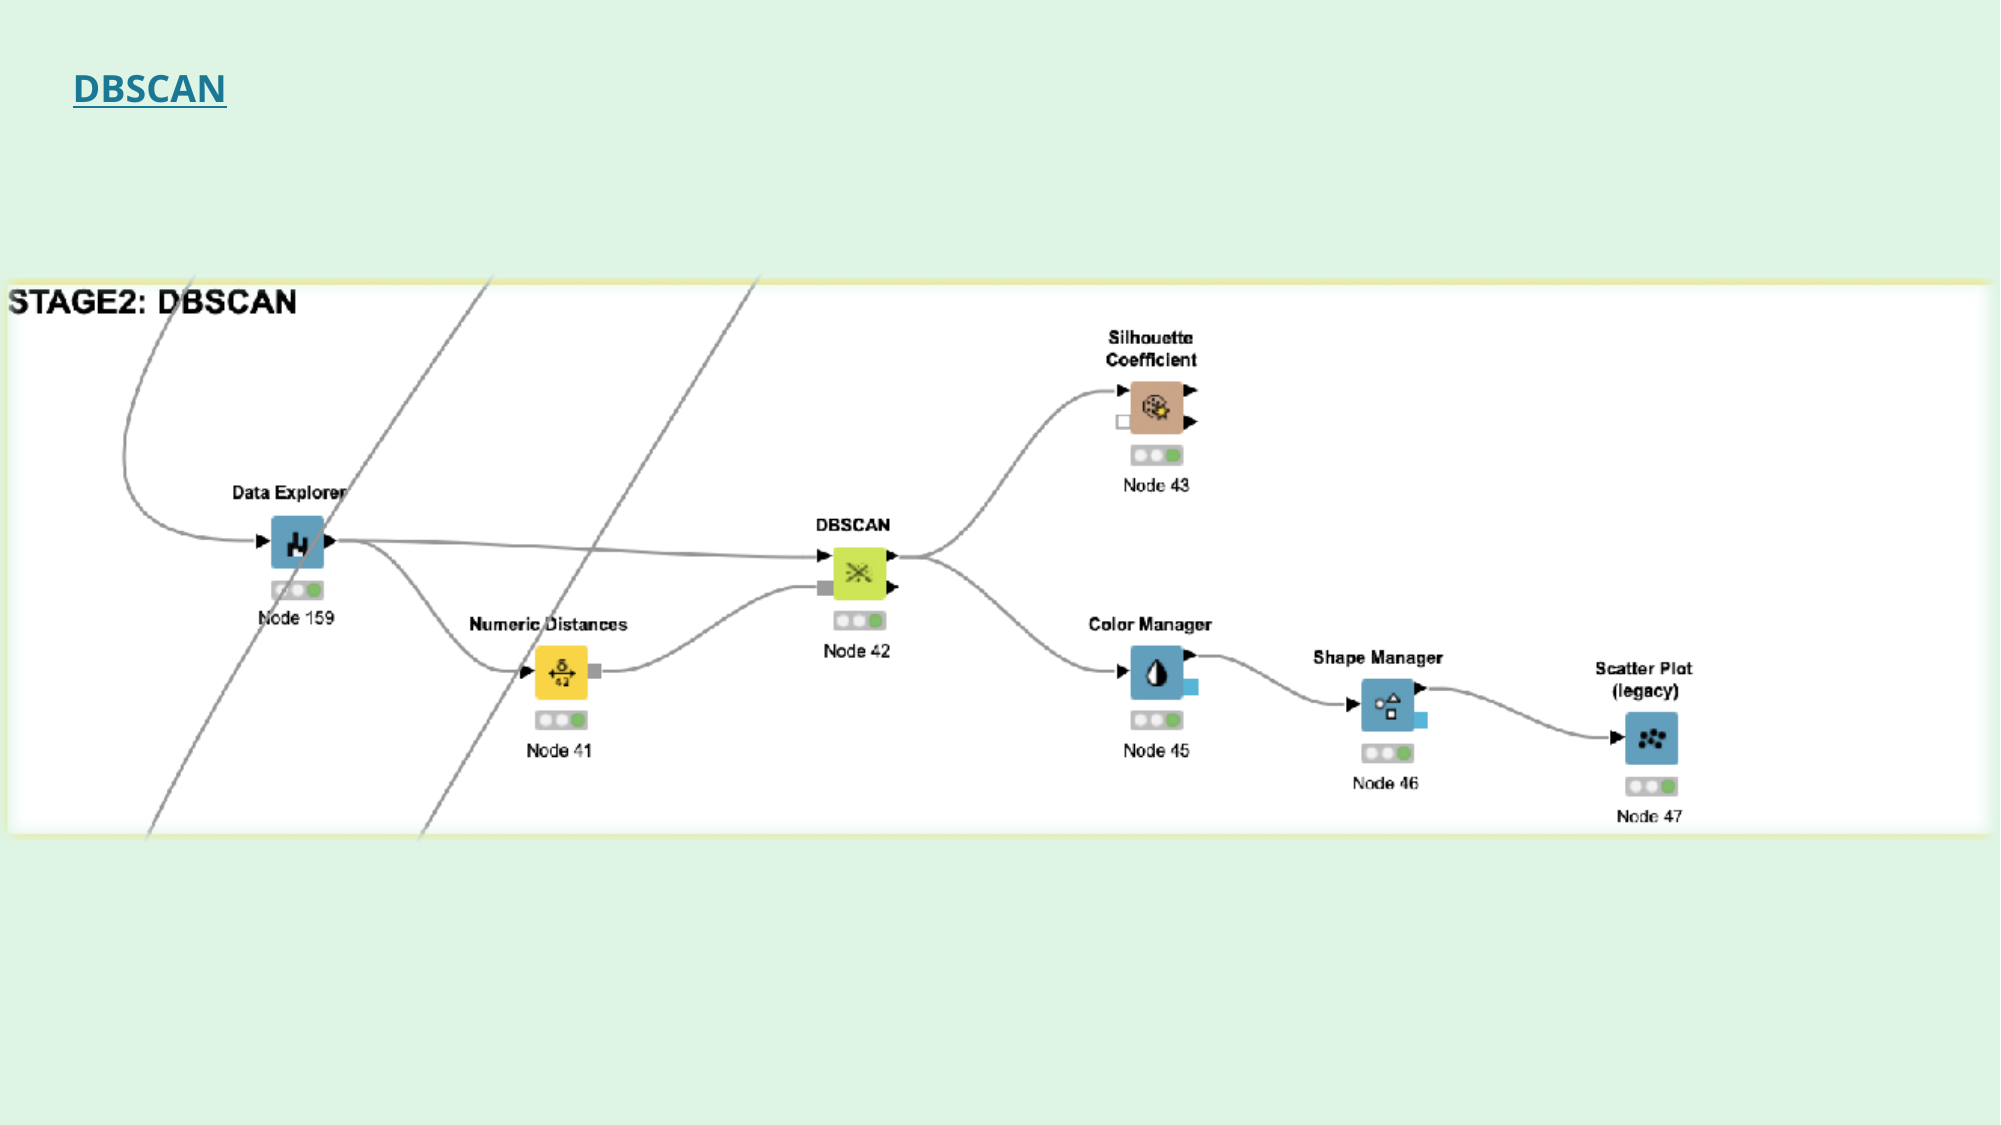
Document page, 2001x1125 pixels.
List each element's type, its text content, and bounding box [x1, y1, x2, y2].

picture [0, 273, 2000, 842]
text_box DBSCAN [57, 57, 430, 118]
